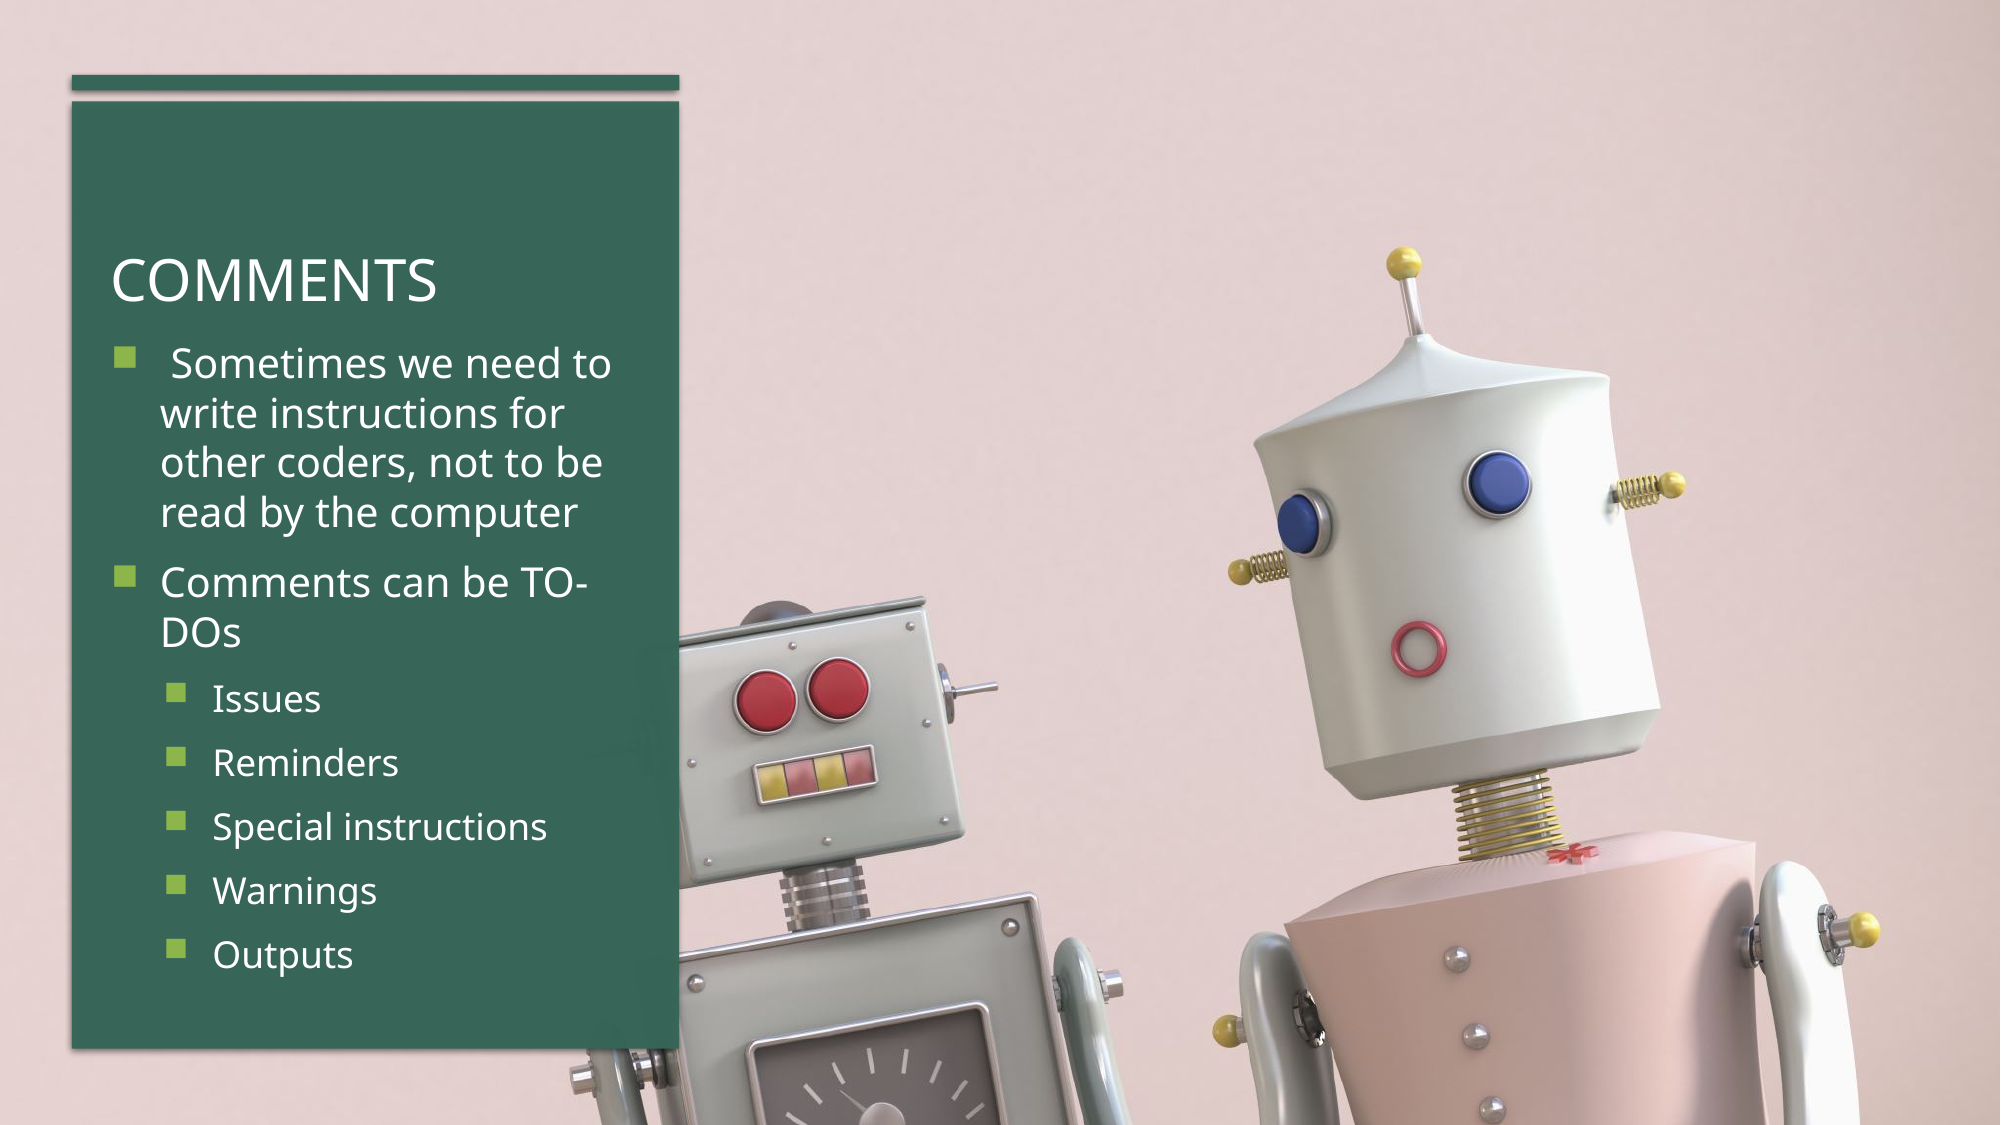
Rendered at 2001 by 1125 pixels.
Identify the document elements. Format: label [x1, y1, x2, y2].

picture [0, 0, 2000, 1125]
text_box [71, 74, 680, 1049]
